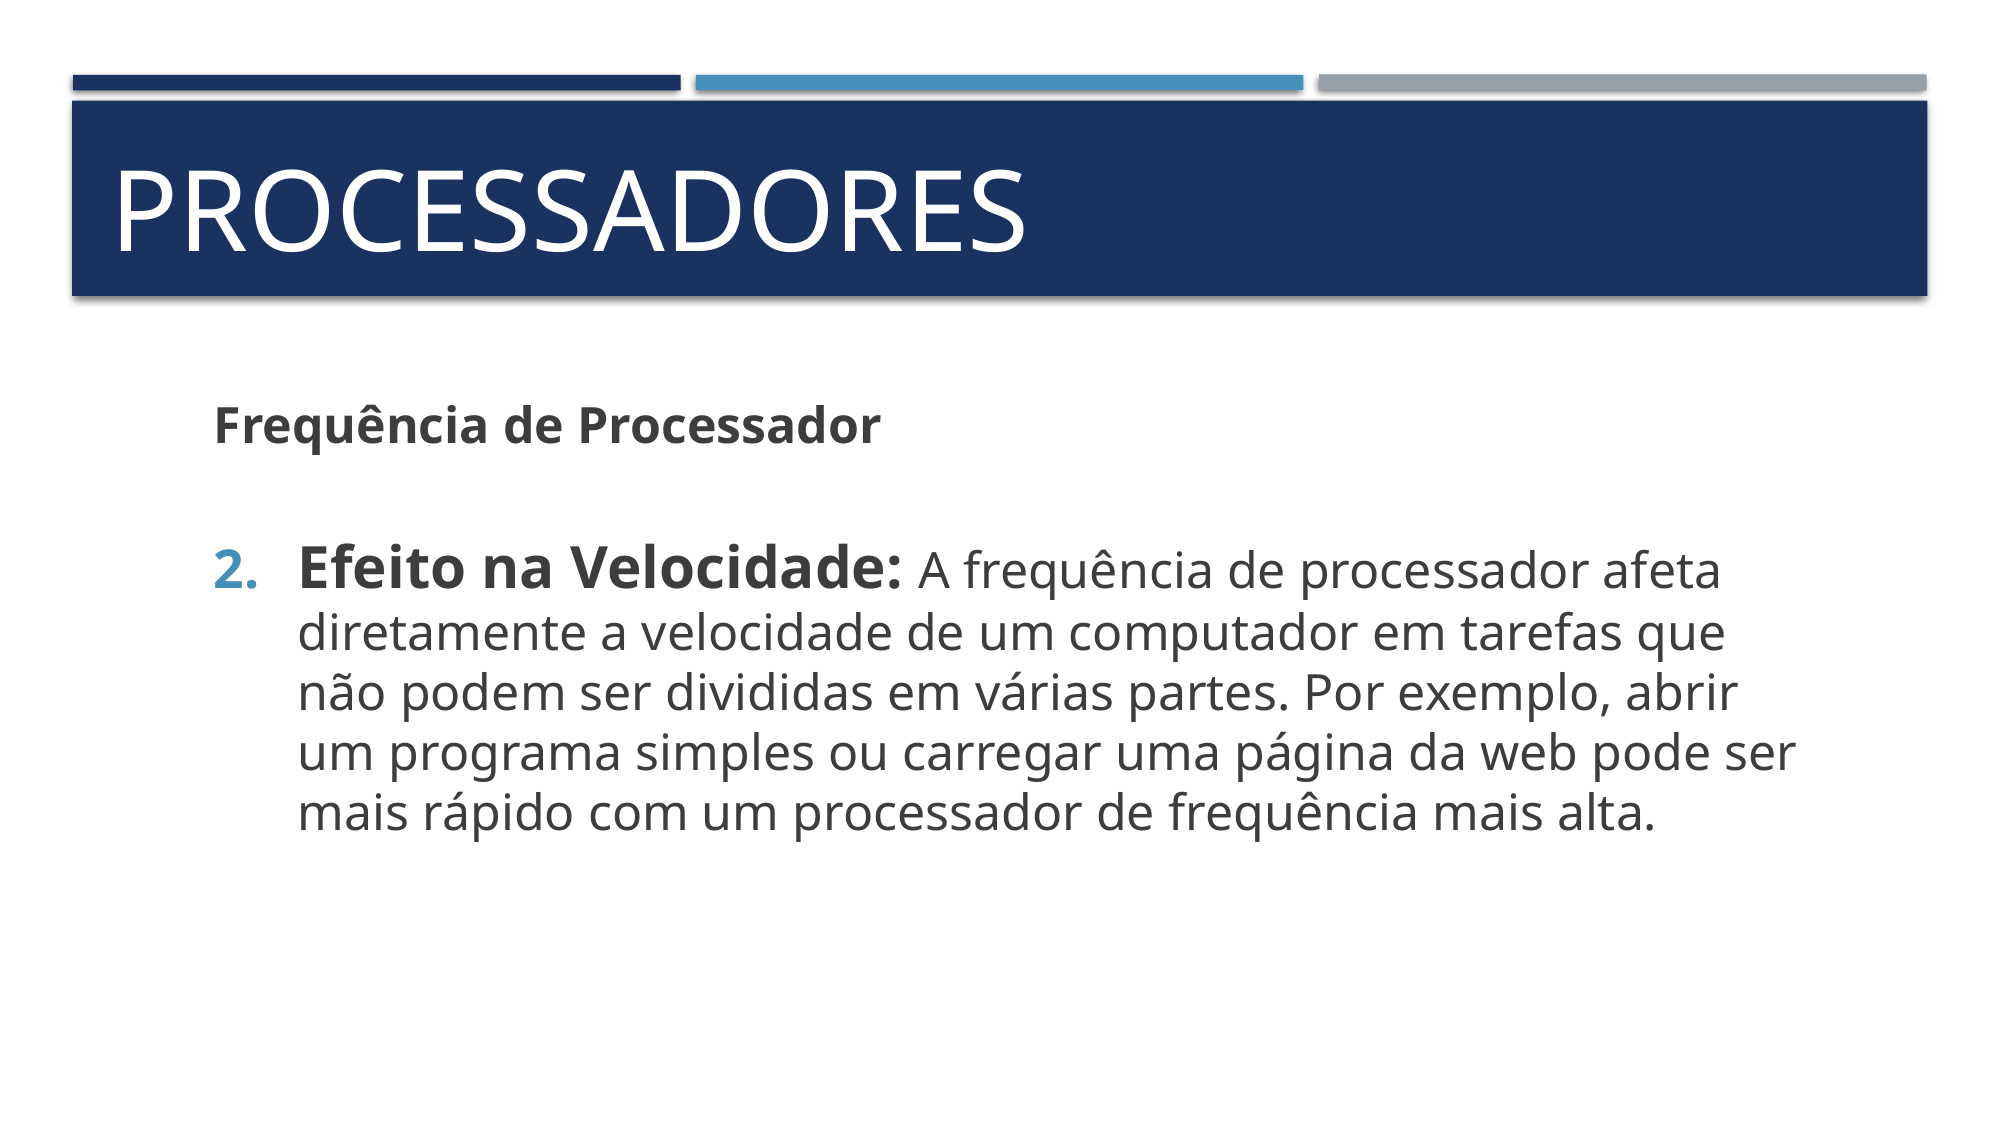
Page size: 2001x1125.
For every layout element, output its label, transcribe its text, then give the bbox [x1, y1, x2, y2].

title processadores [95, 115, 1905, 282]
list Frequência de Processador Efeito na Velocidade: A frequência de processador afeta diretamente a velocidade de um computador em tarefas que não podem ser divididas em várias partes. Por exemplo, abrir um programa simples ou carregar uma página da web pode ser mais rápido com um processador de frequência mais alta. [198, 385, 1840, 989]
